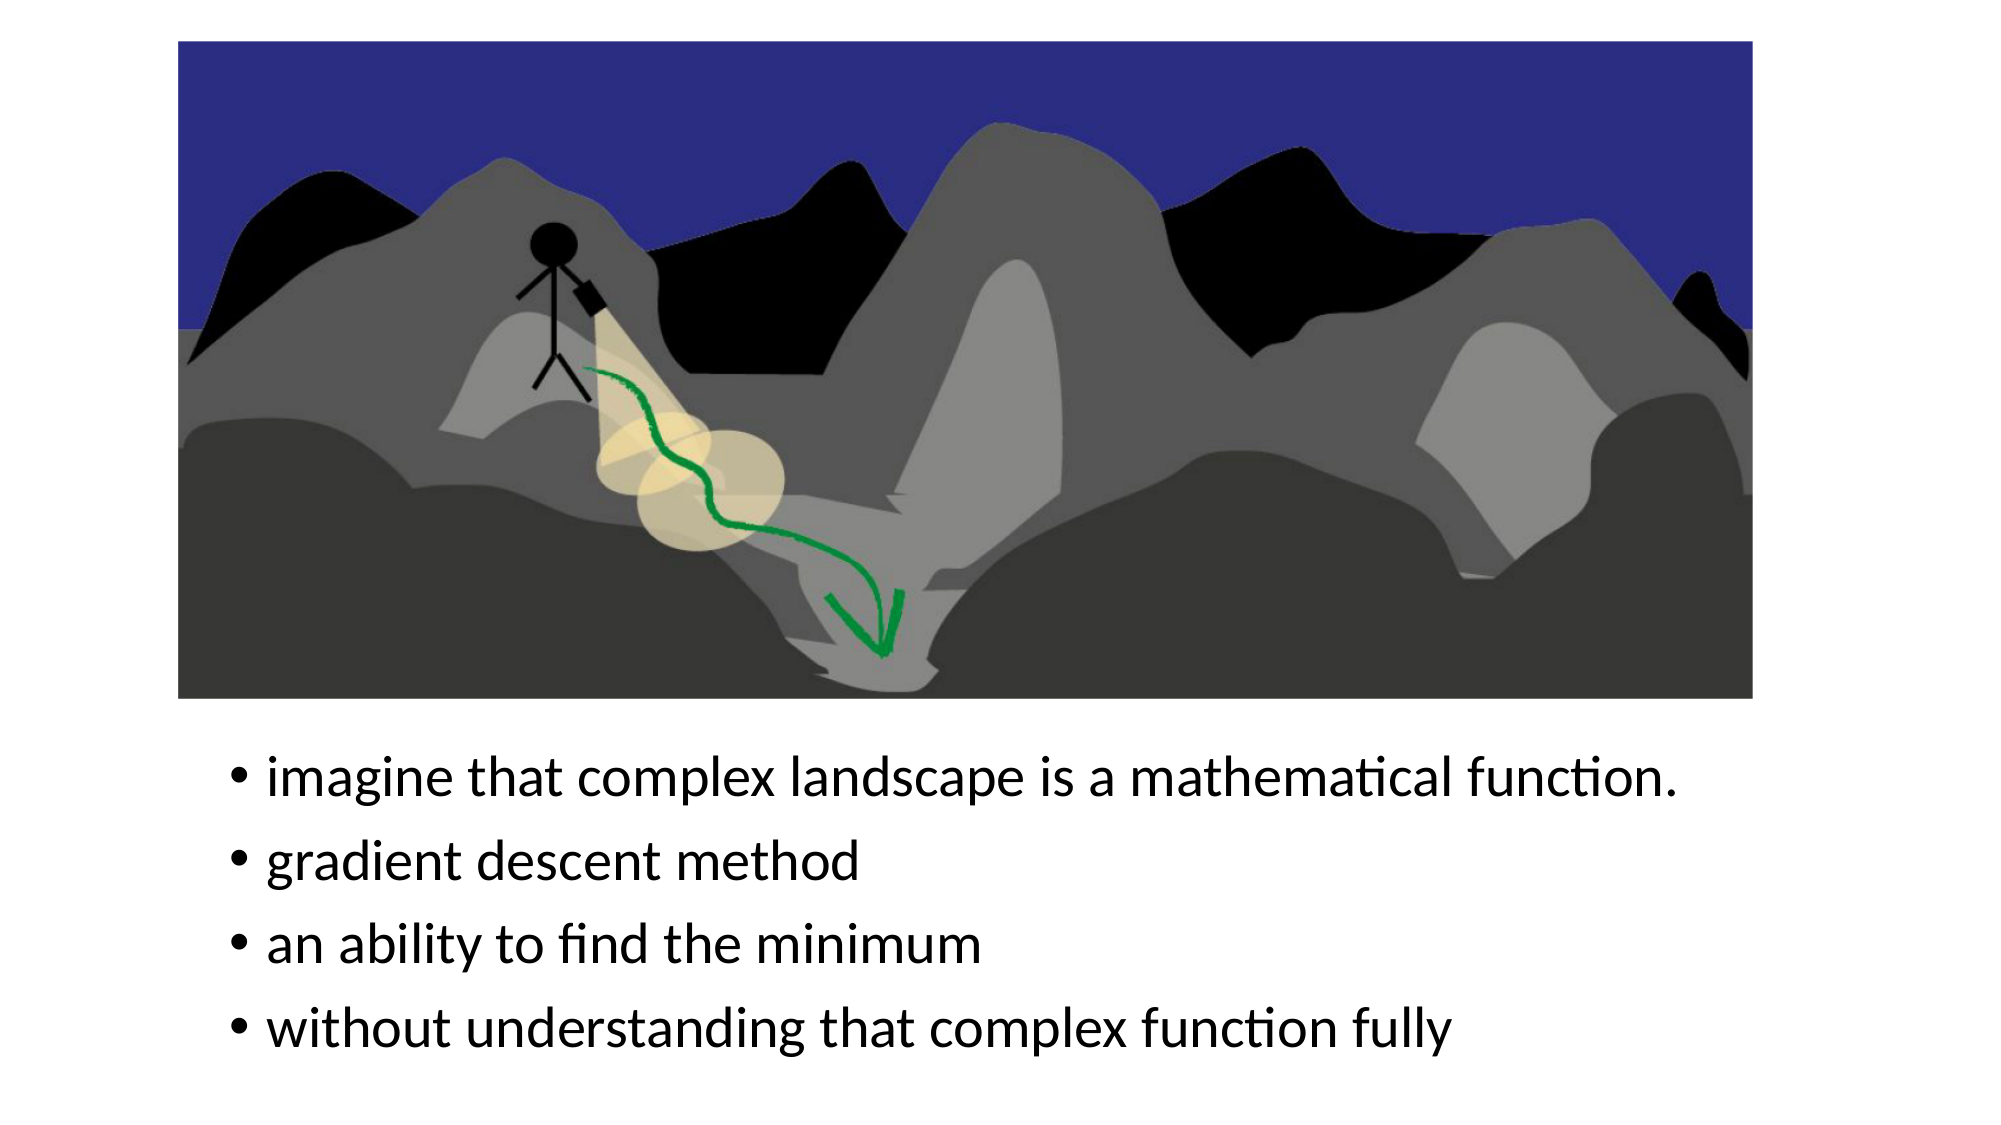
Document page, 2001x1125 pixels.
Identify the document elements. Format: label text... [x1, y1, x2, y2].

list imagine that complex landscape is a mathematical function. gradient descent method an ability to find the minimum without understanding that complex function fully [214, 738, 1756, 1087]
picture [176, 37, 1756, 701]
